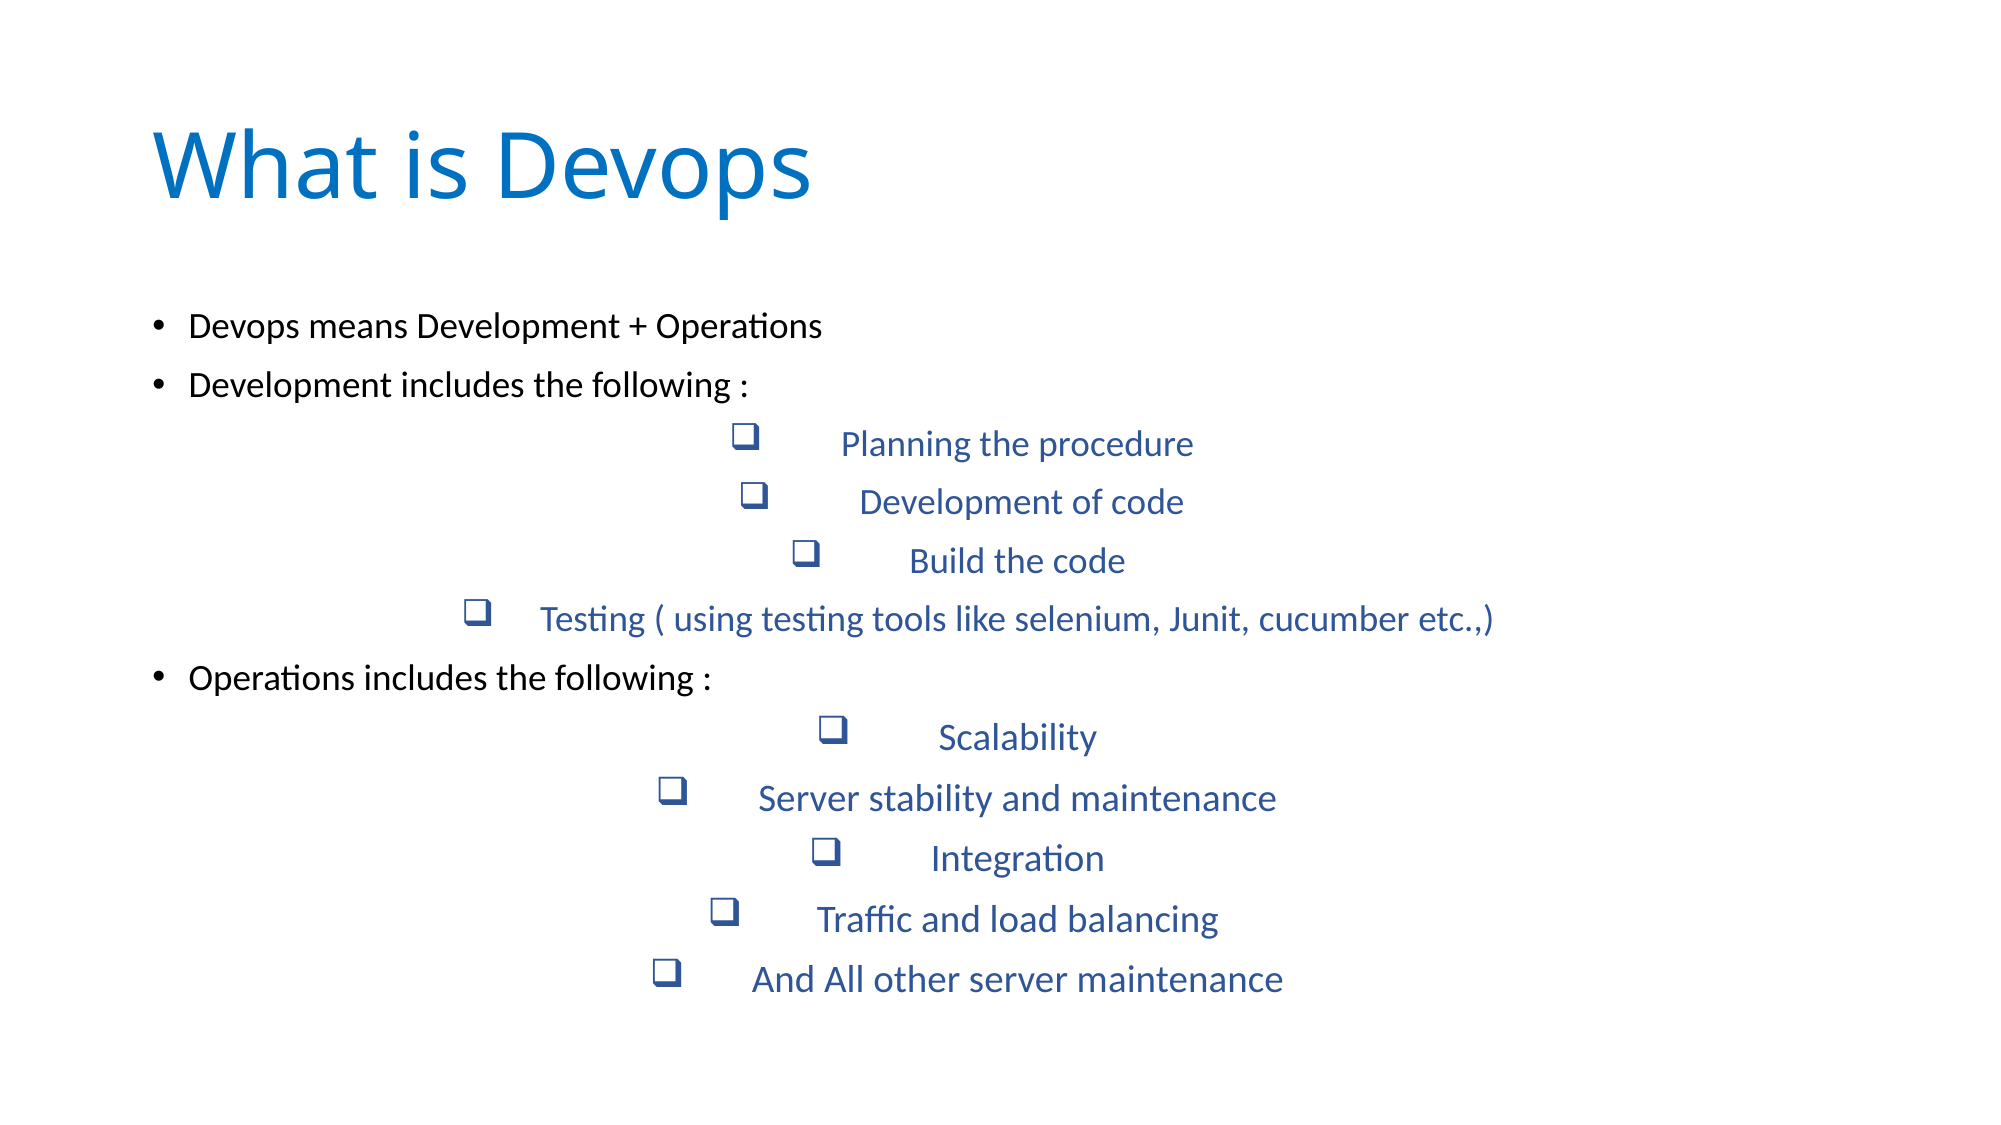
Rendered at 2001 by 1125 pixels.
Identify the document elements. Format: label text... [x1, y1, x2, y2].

list Devops means Development + Operations Development includes the following : Planning the procedure Development of code Build the code Testing ( using testing tools like selenium, Junit, cucumber etc.,) Operations includes the following : Scalability Server stability and maintenance Integration Traffic and load balancing And All other server maintenance [137, 299, 1863, 1014]
title What is Devops [137, 59, 1863, 278]
